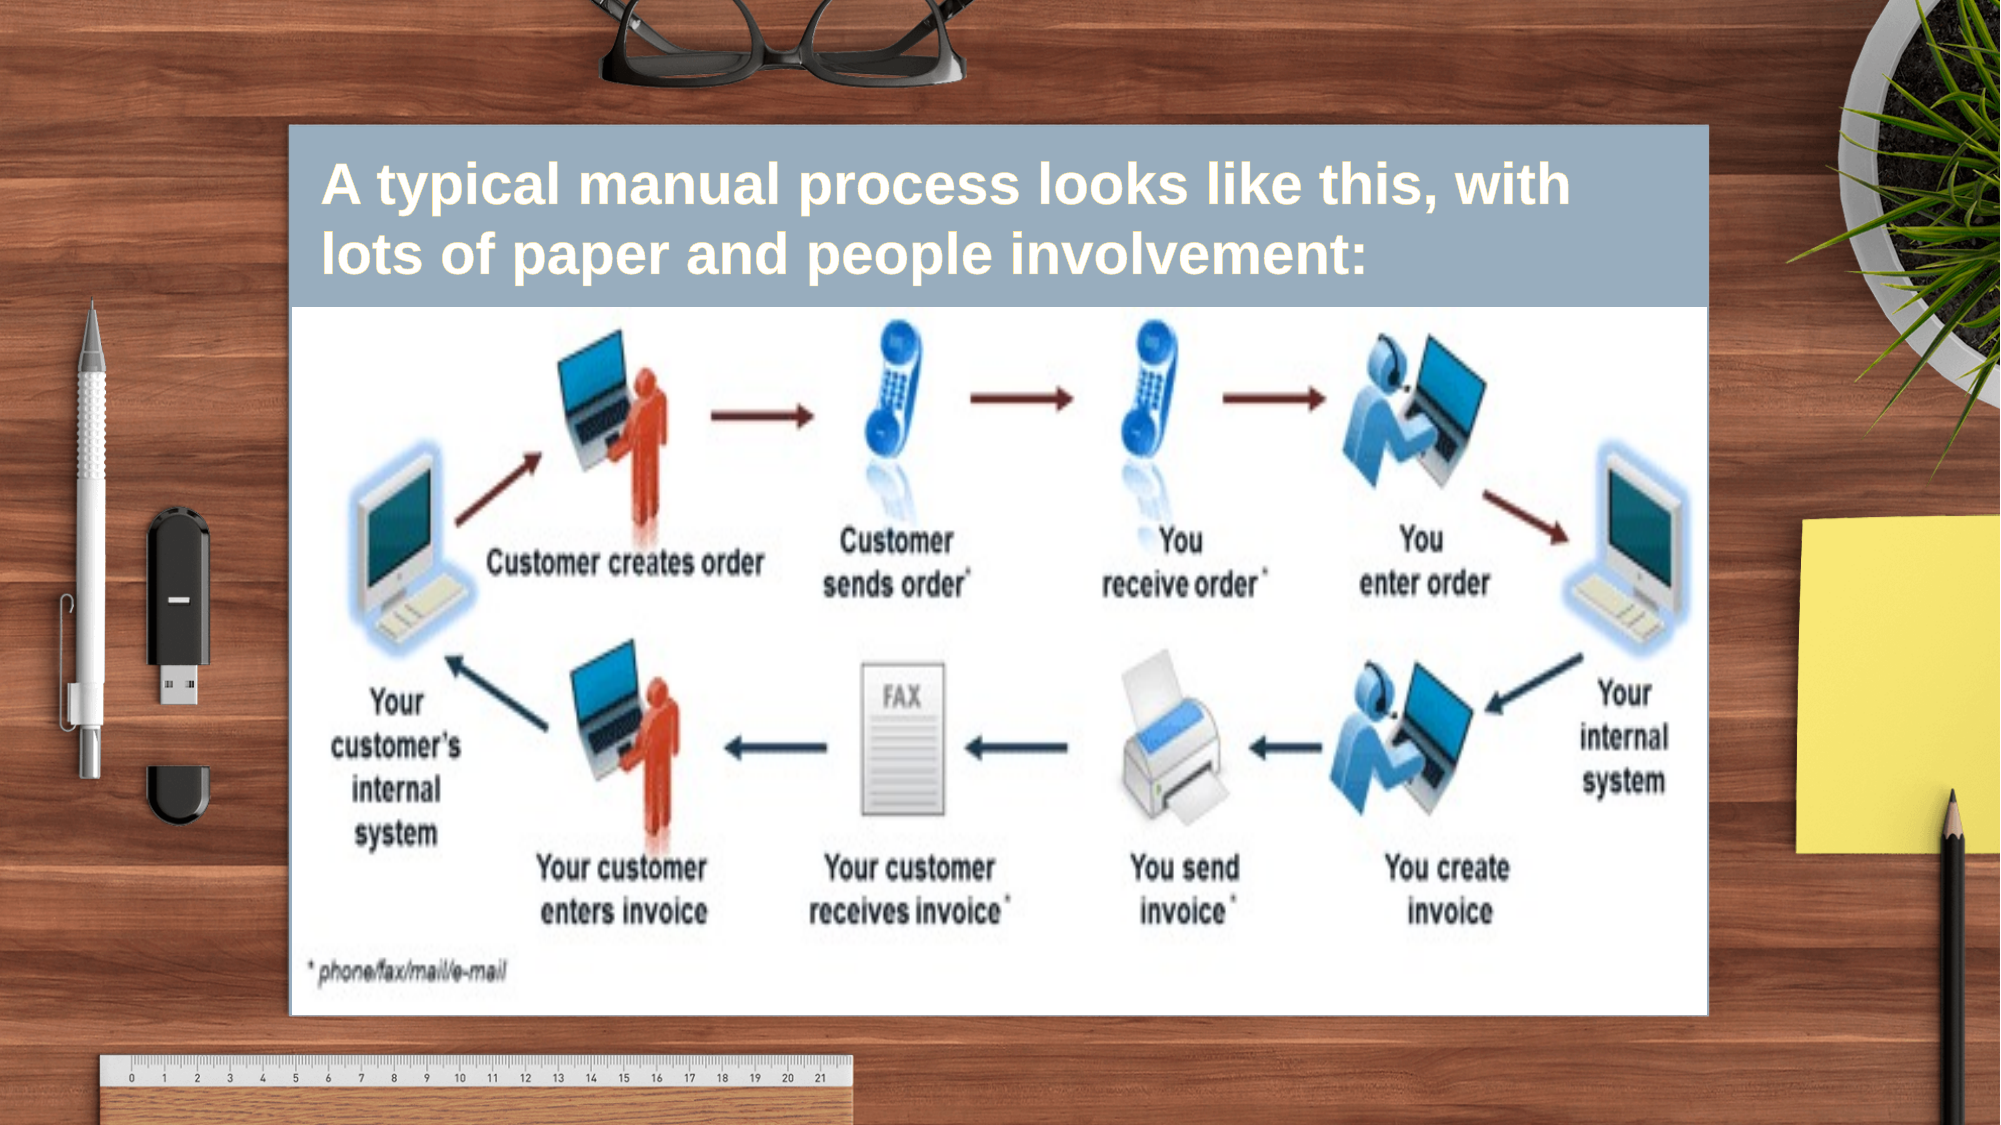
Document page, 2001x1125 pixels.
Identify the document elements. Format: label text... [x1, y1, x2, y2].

text_box A typical manual process looks like this, with lots of paper and people involvement: [283, 138, 1707, 293]
picture [0, 0, 2000, 1125]
